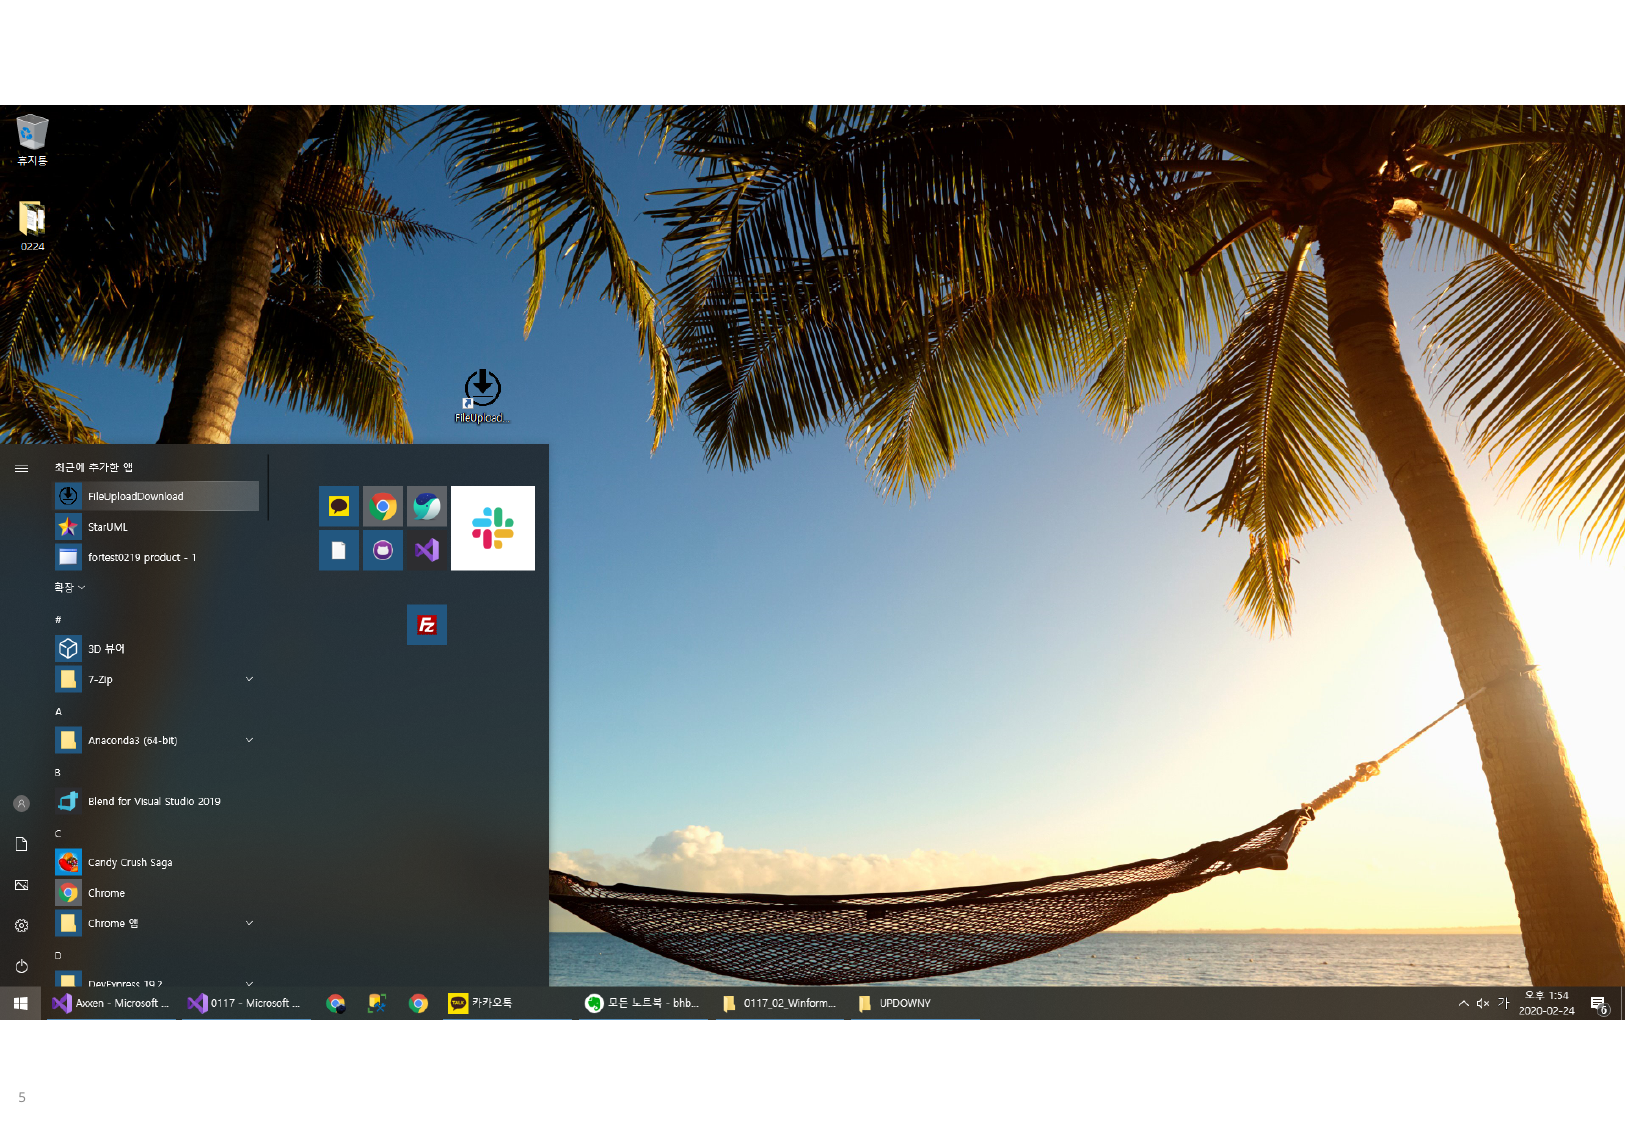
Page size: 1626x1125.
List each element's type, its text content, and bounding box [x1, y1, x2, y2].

picture [0, 105, 1625, 1020]
slide_number 5 [13, 1088, 40, 1106]
